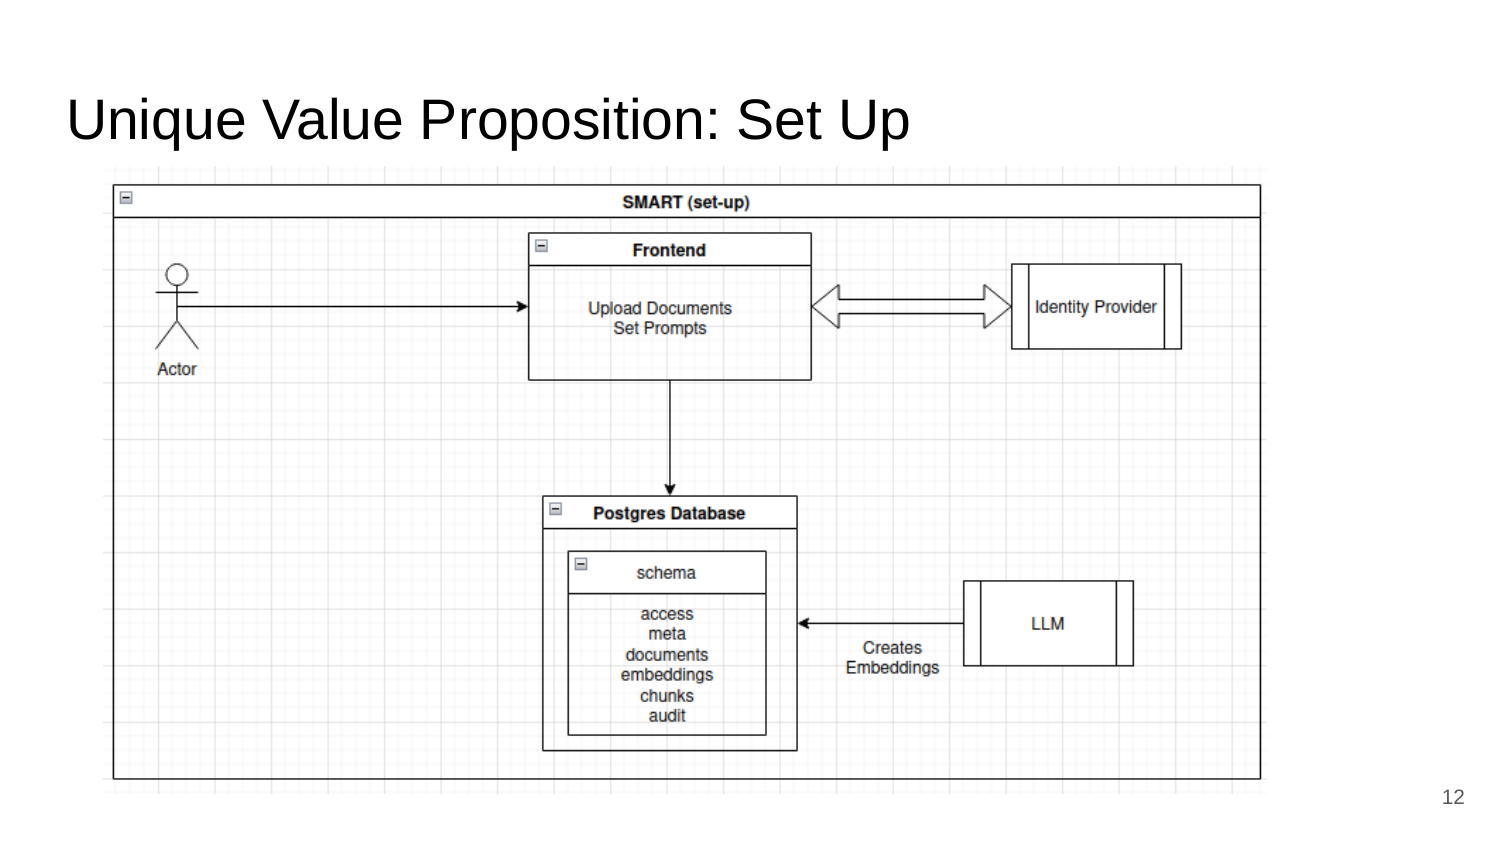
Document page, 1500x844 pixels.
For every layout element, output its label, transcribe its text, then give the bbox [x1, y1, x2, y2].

title Unique Value Proposition: Set Up [51, 72, 1449, 167]
slide_number ‹#› [1389, 764, 1480, 830]
picture [102, 166, 1267, 794]
